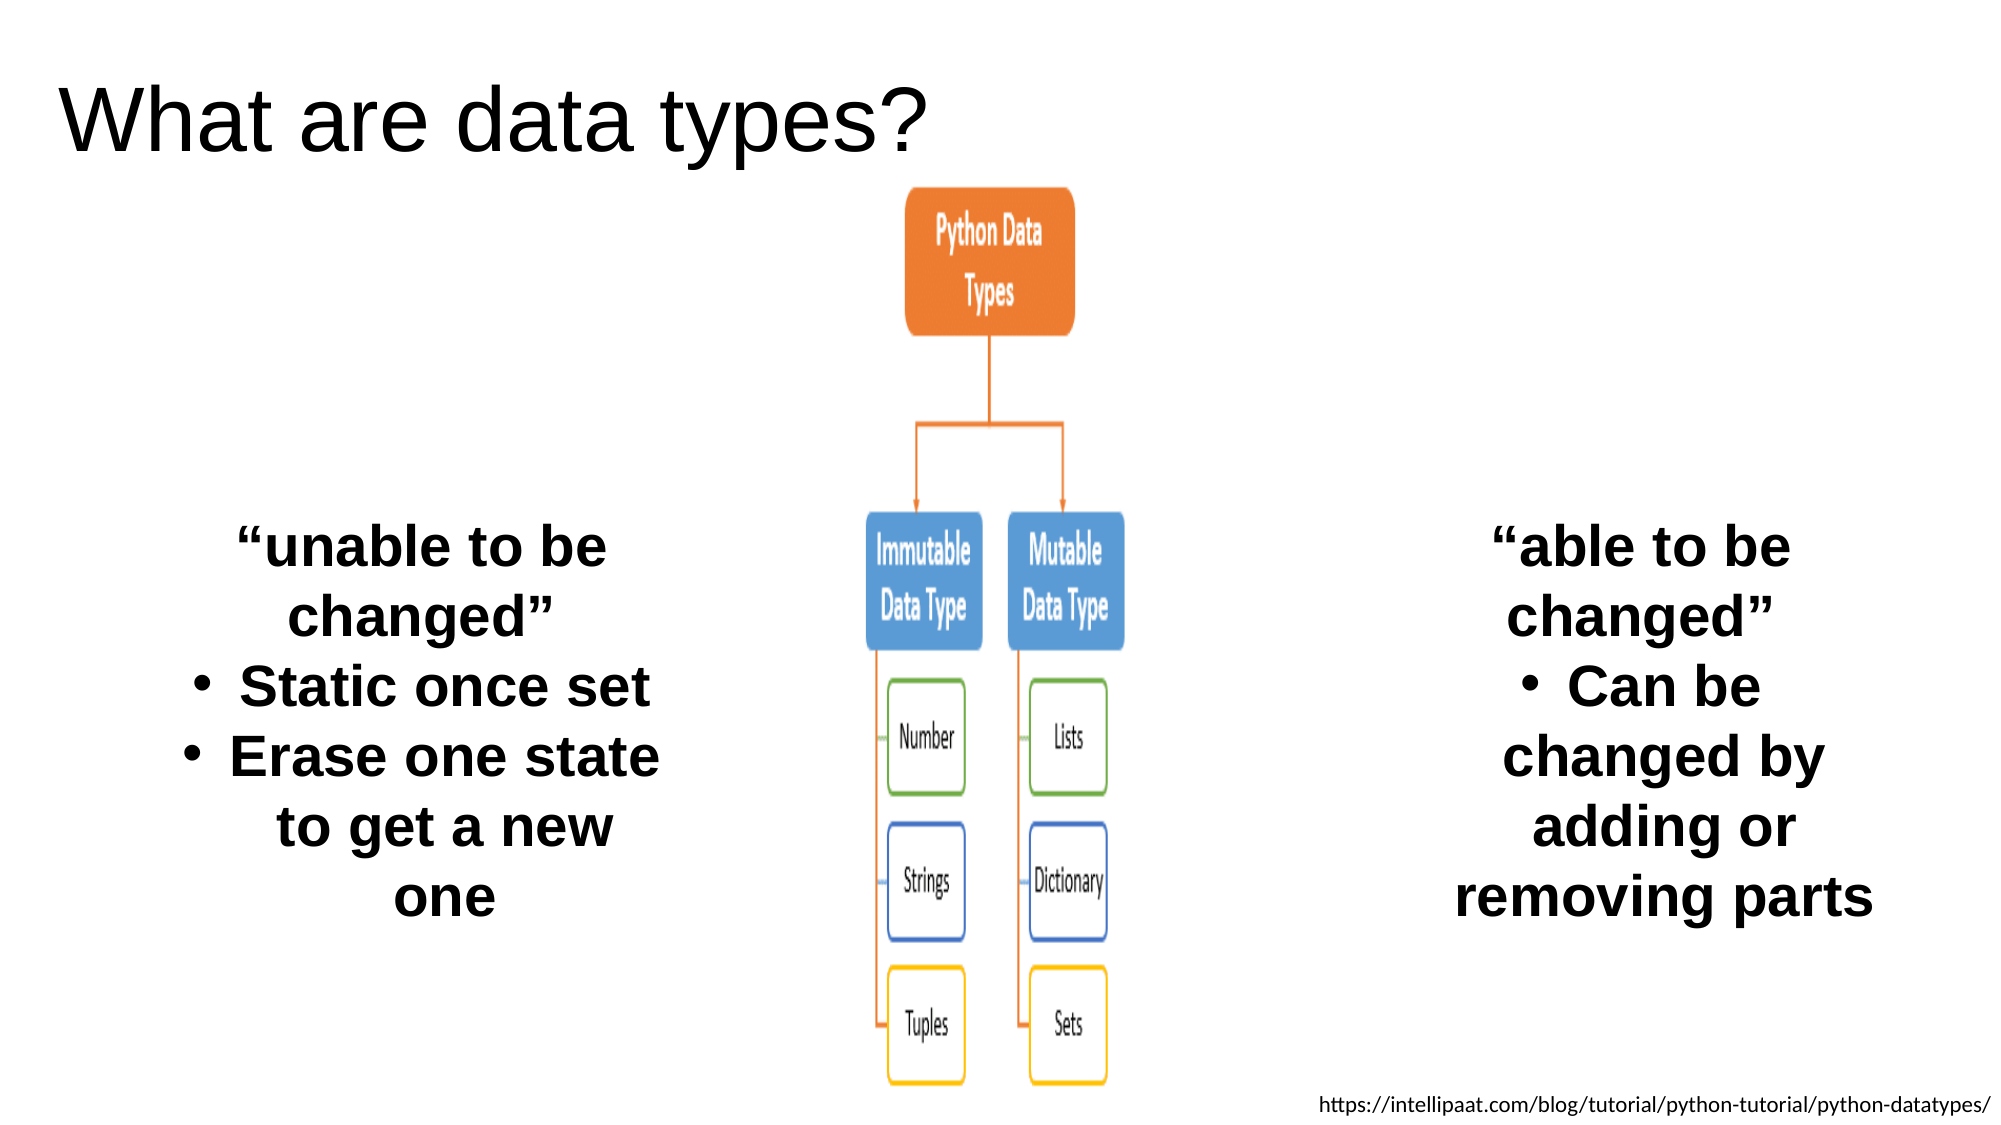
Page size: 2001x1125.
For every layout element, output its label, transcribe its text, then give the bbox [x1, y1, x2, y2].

text_box “able to be changed” Can be changed by adding or removing parts [1383, 500, 1900, 936]
text_box “unable to be changed” Static once set Erase one state to get a new one [163, 500, 642, 936]
title What are data types? [43, 13, 1799, 231]
text_box https://intellipaat.com/blog/tutorial/python-tutorial/python-datatypes/ [1304, 1082, 2000, 1125]
picture [642, 163, 1358, 1104]
